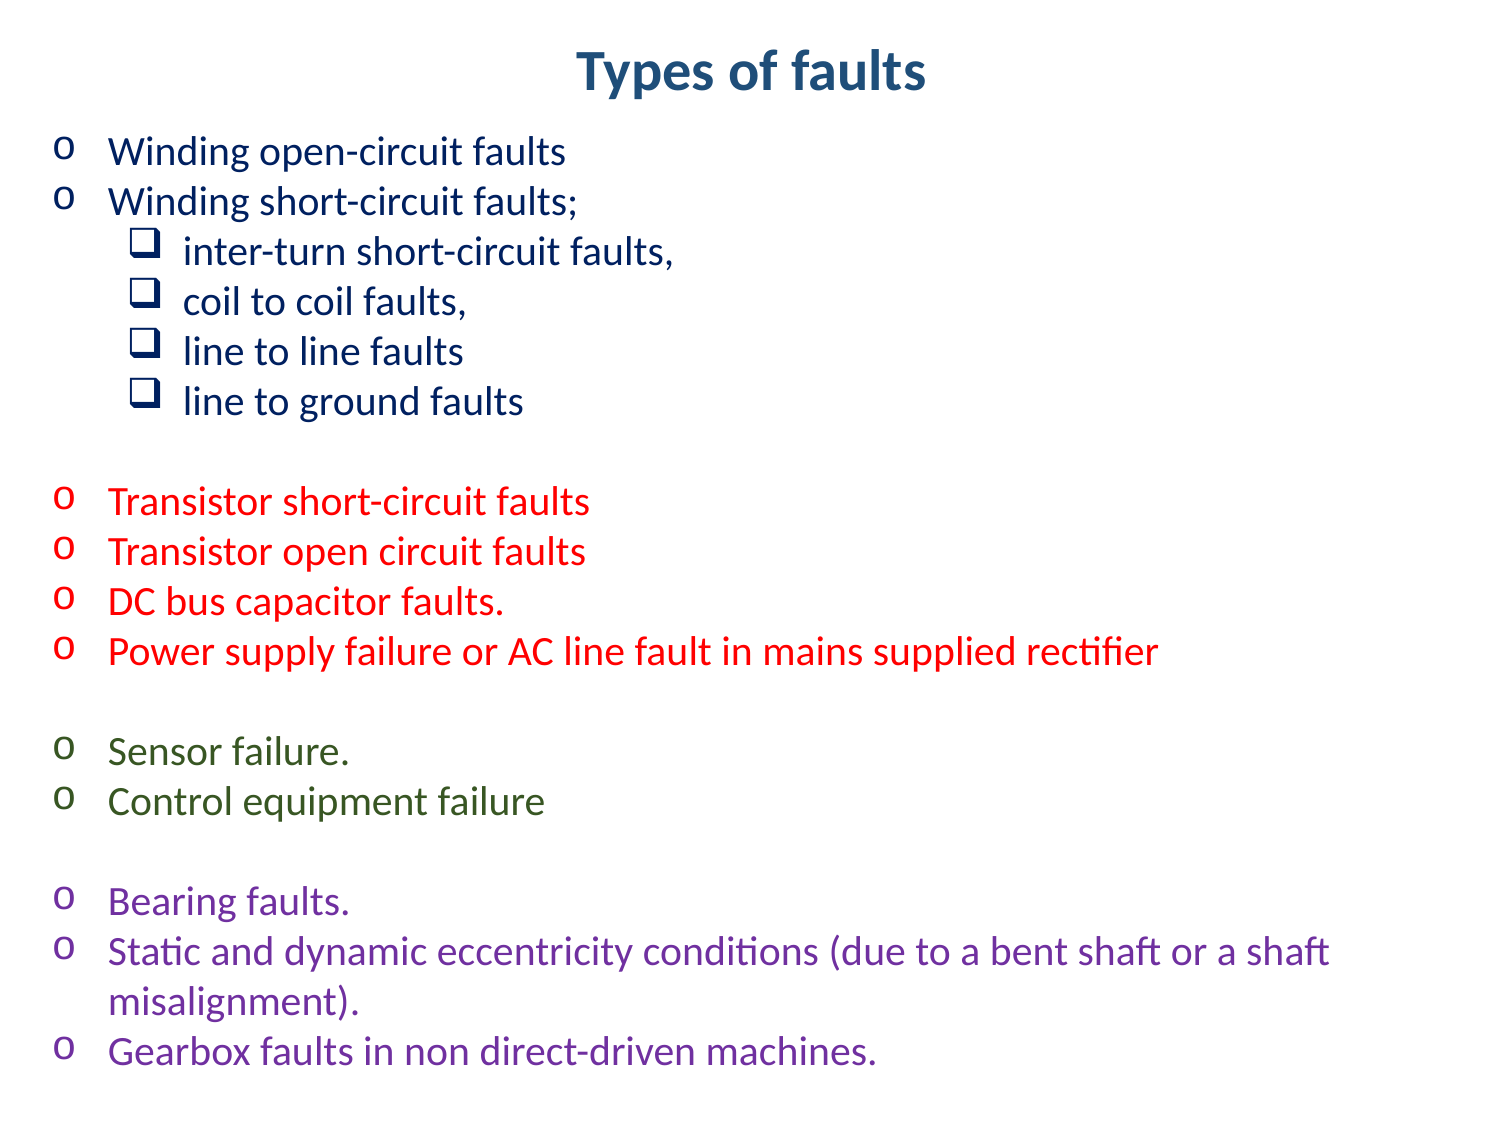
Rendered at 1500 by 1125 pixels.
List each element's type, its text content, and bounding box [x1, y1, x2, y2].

text_box Types of faults [78, 24, 1425, 110]
text_box Winding open-circuit faults Winding short-circuit faults; inter-turn short-circuit faults, coil to coil faults, line to line faults line to ground faults Transistor short-circuit faults Transistor open circuit faults DC bus capacitor faults. Power supply failure or AC line fault in mains supplied rectifier Sensor failure. Control equipment failure Bearing faults. Static and dynamic eccentricity conditions (due to a bent shaft or a shaft misalignment). Gearbox faults in non direct-driven machines. [36, 116, 1425, 1082]
